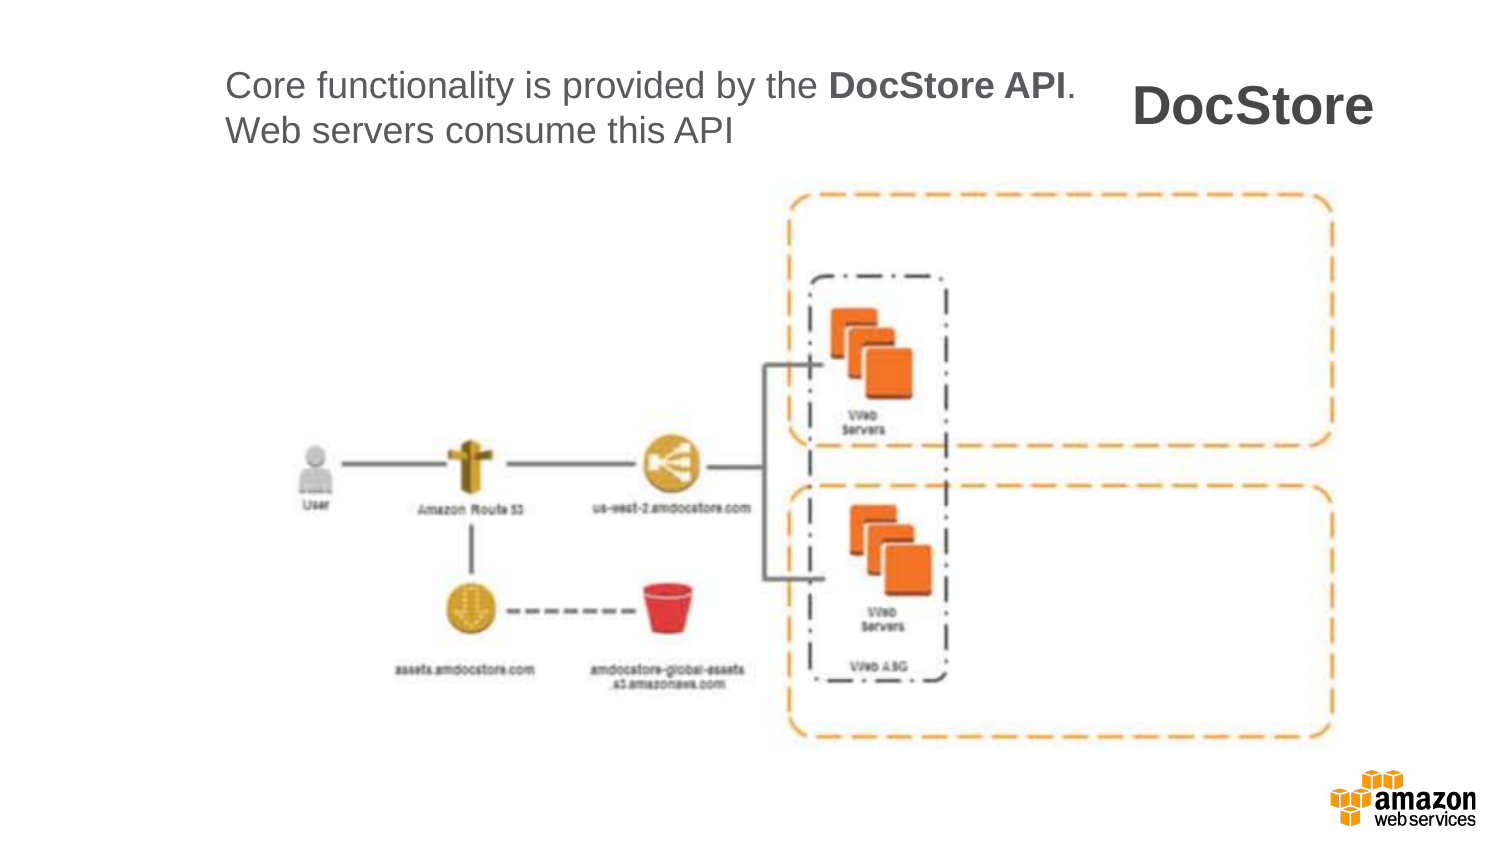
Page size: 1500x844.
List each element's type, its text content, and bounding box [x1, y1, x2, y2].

picture [245, 176, 1370, 758]
list Core functionality is provided by the DocStore API. Web servers consume this API [210, 53, 1119, 183]
title DocStore [1119, 62, 1402, 160]
